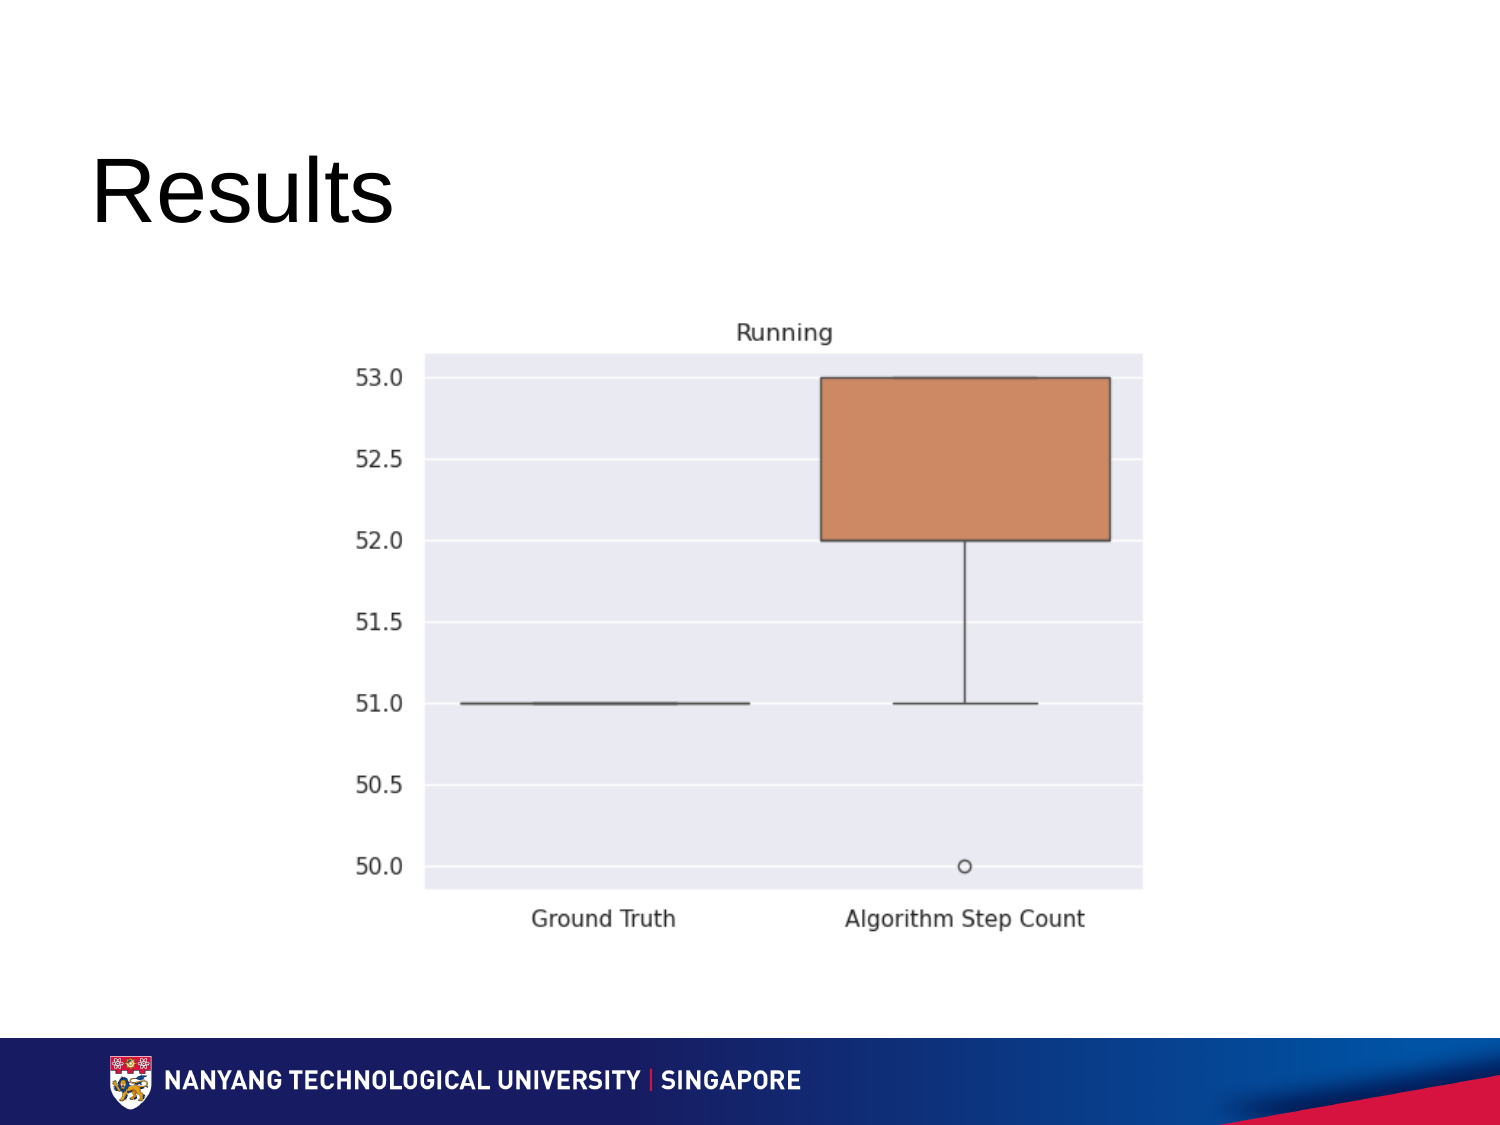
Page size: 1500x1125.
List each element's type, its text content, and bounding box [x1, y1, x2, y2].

title Results [75, 92, 1425, 280]
picture [341, 309, 1159, 946]
picture [0, 1038, 1500, 1125]
